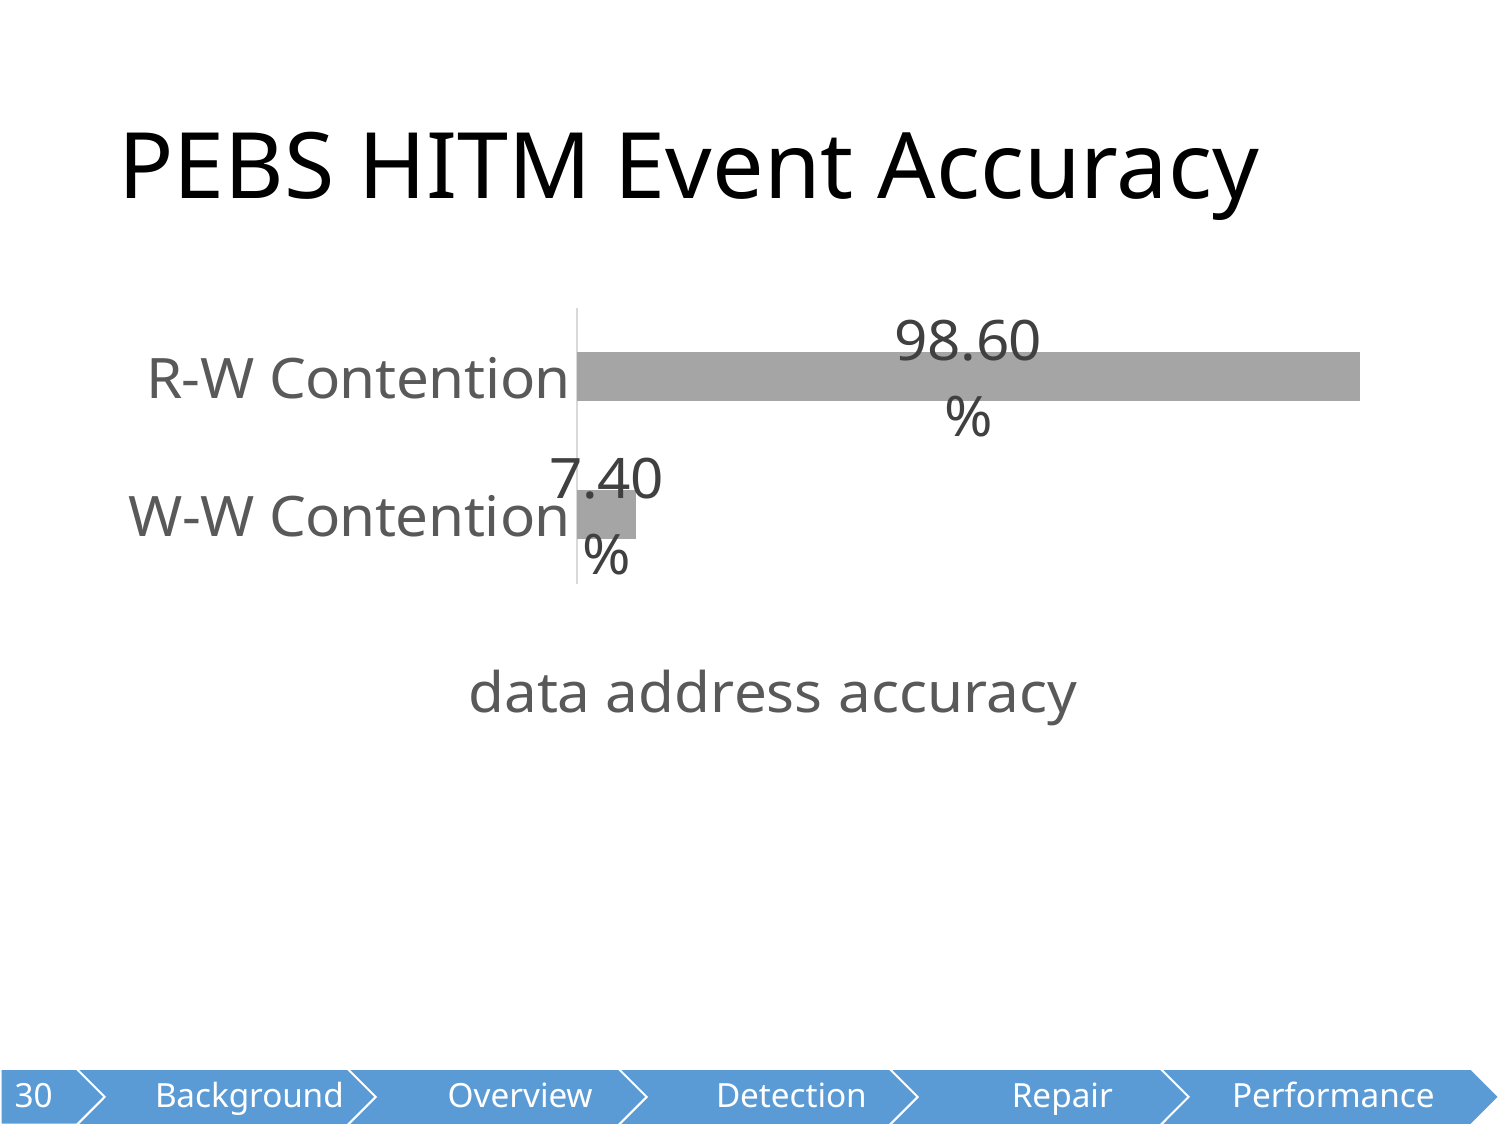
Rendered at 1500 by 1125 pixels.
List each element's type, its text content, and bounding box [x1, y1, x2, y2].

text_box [0, 1068, 1500, 1125]
chart [103, 299, 1397, 746]
title PEBS HITM Event Accuracy [103, 59, 1397, 278]
